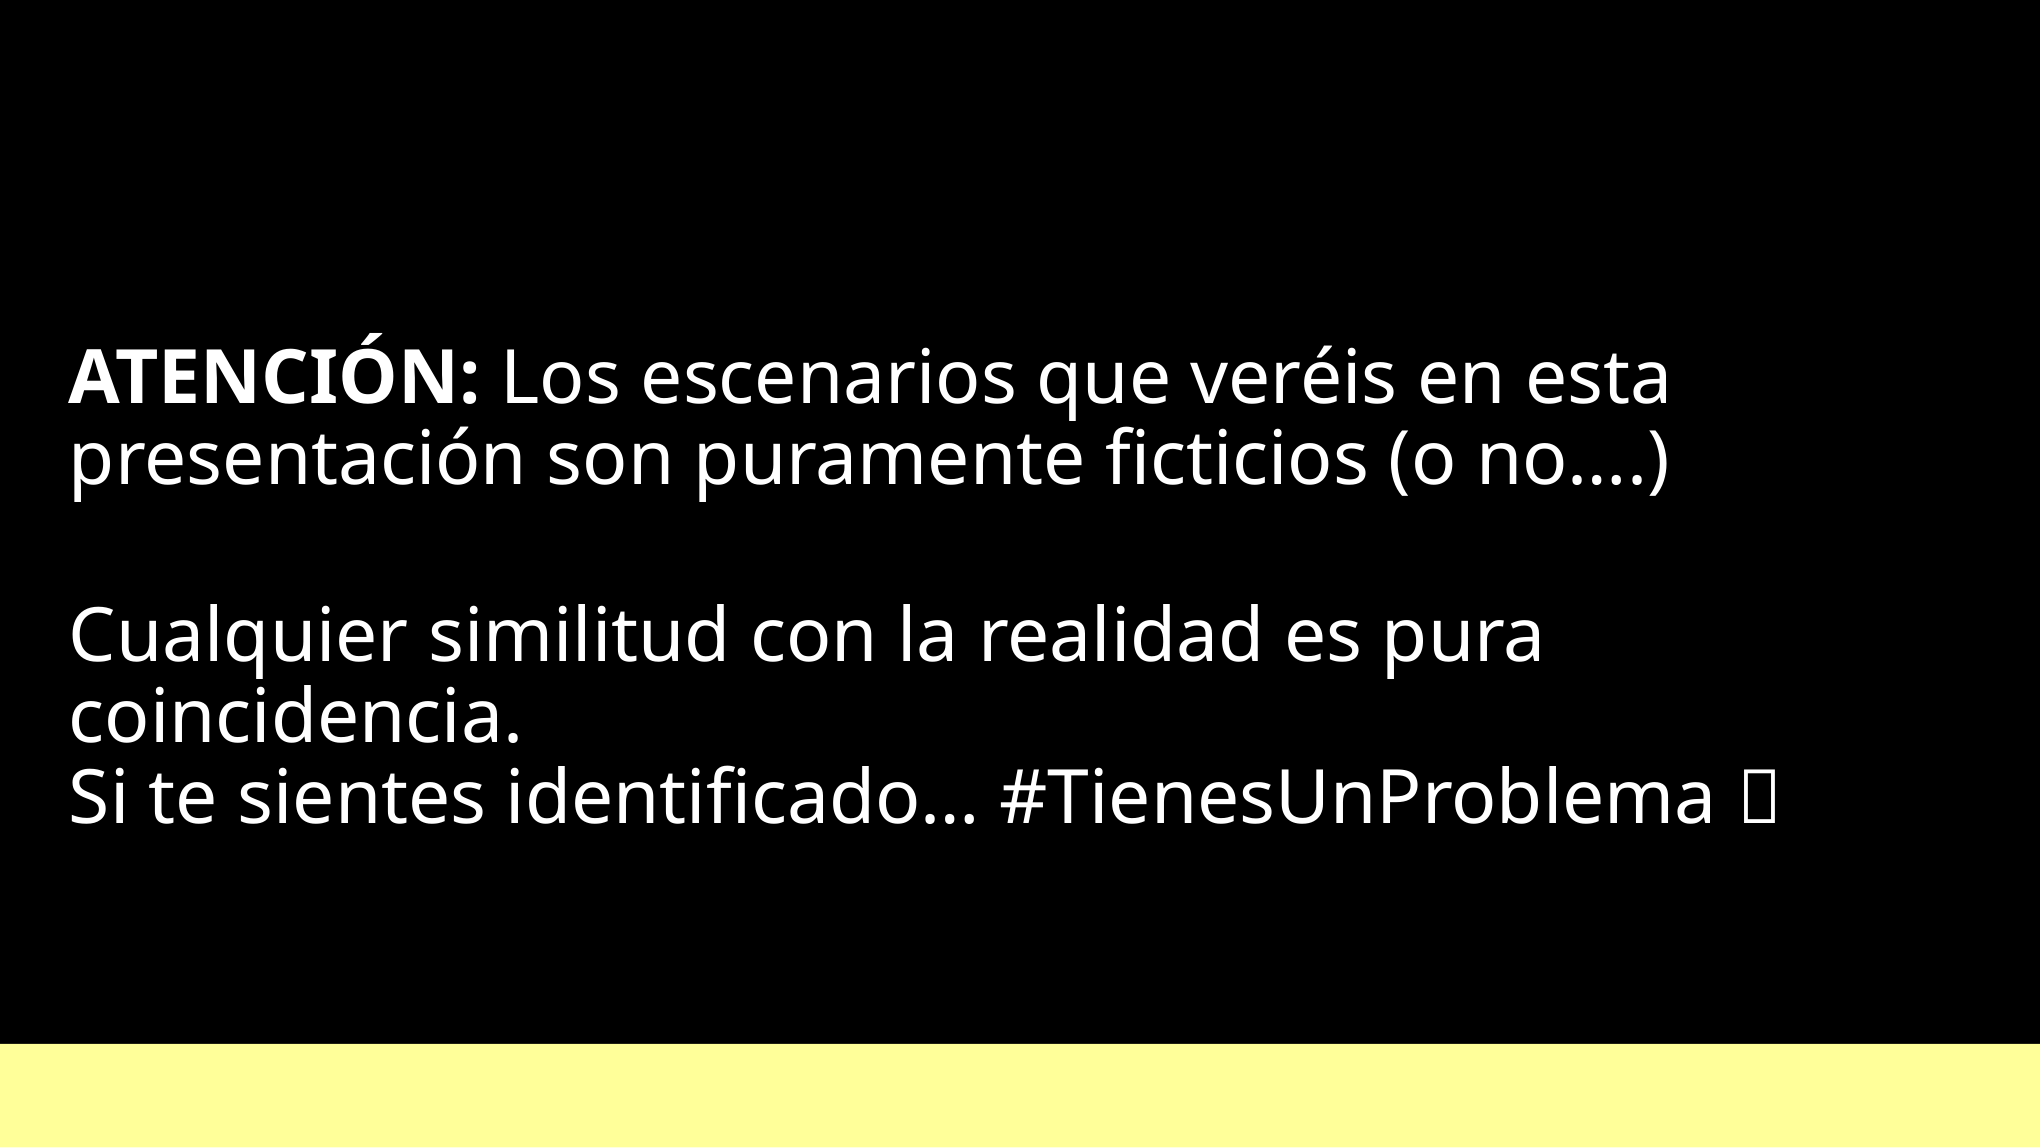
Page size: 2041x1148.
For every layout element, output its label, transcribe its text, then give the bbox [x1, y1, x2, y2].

list [0, 1043, 2041, 1148]
list ATENCIÓN: Los escenarios que veréis en esta presentación son puramente ficticios (o no….) Cualquier similitud con la realidad es pura coincidencia. Si te sientes identificado… #TienesUnProblema  [45, 323, 1996, 782]
